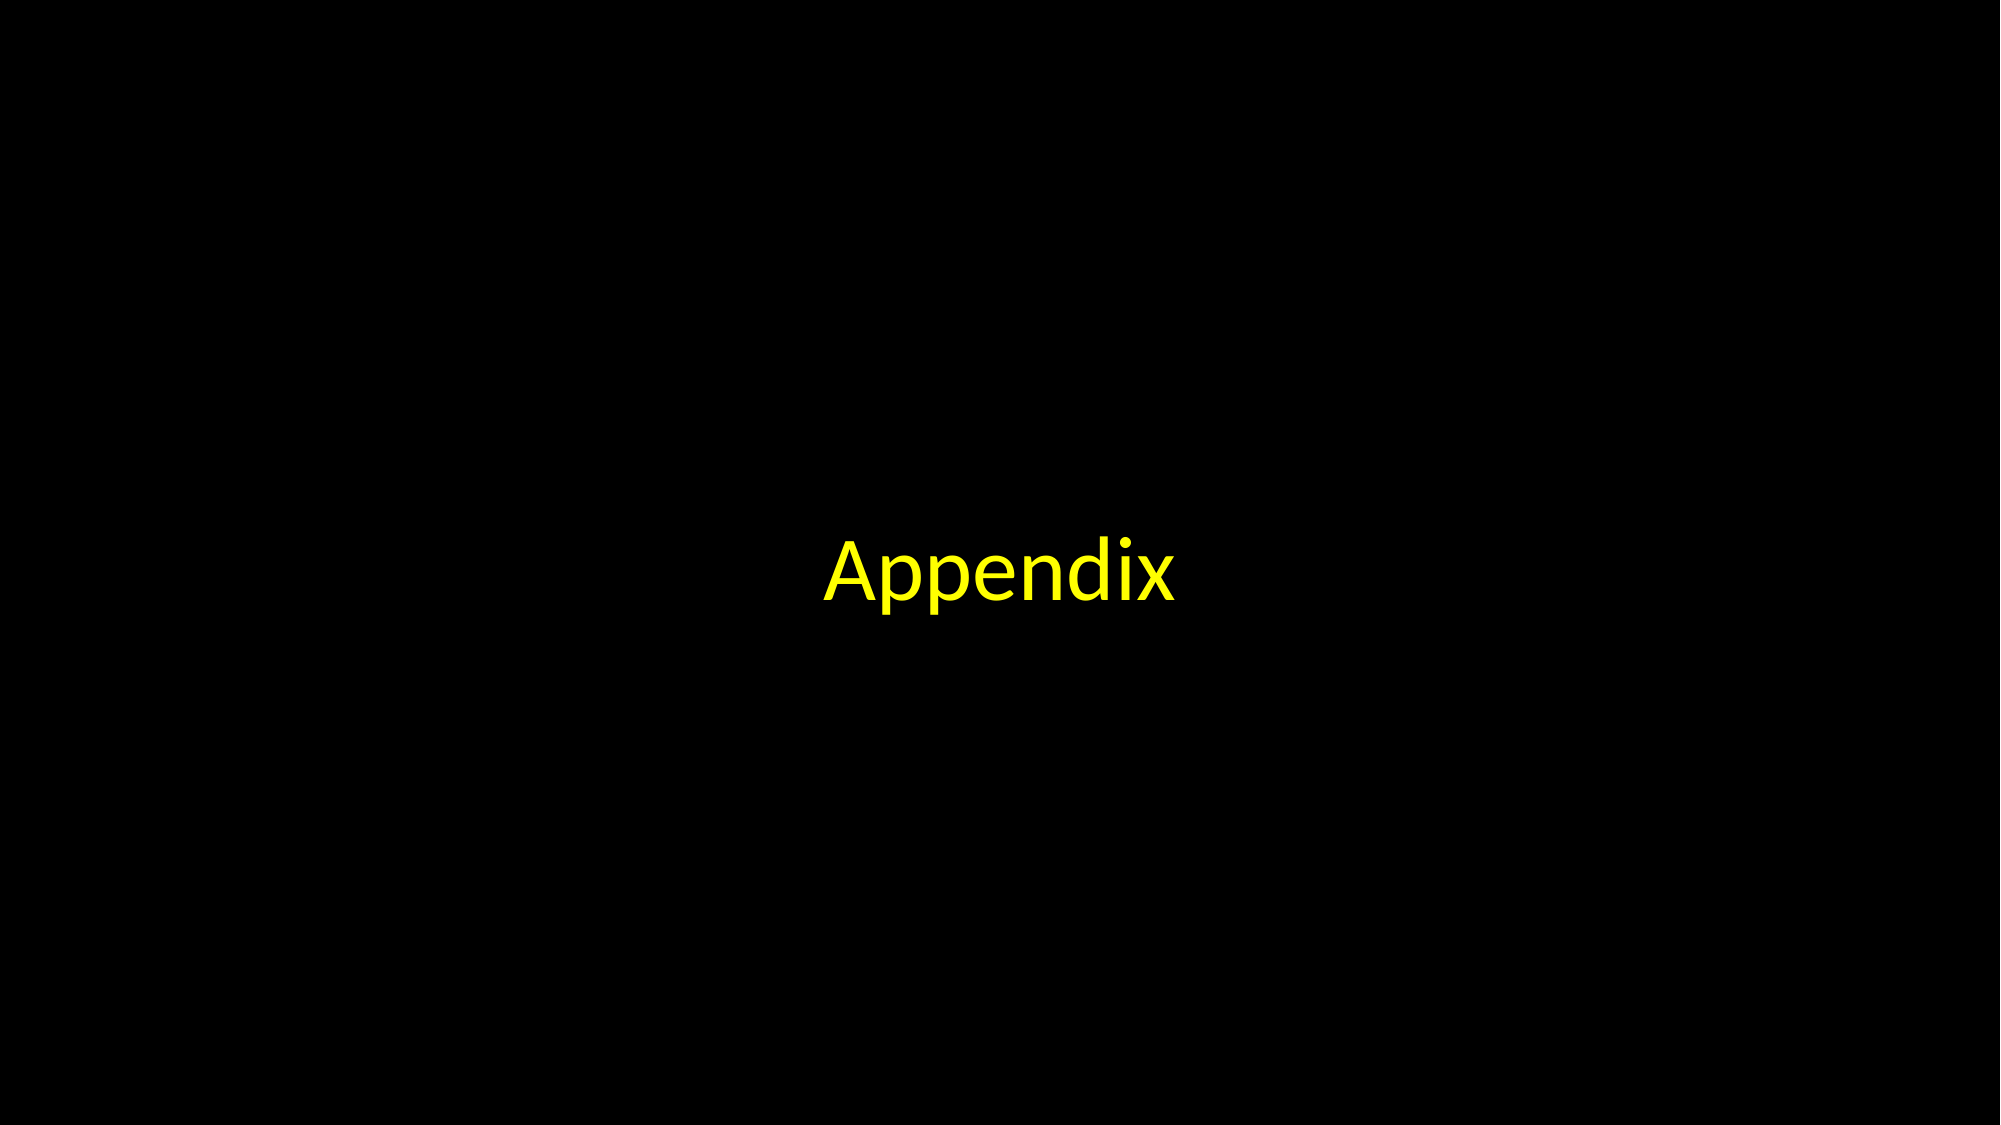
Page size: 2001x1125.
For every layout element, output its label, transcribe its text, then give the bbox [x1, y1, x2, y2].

title Appendix [99, 44, 1901, 1083]
